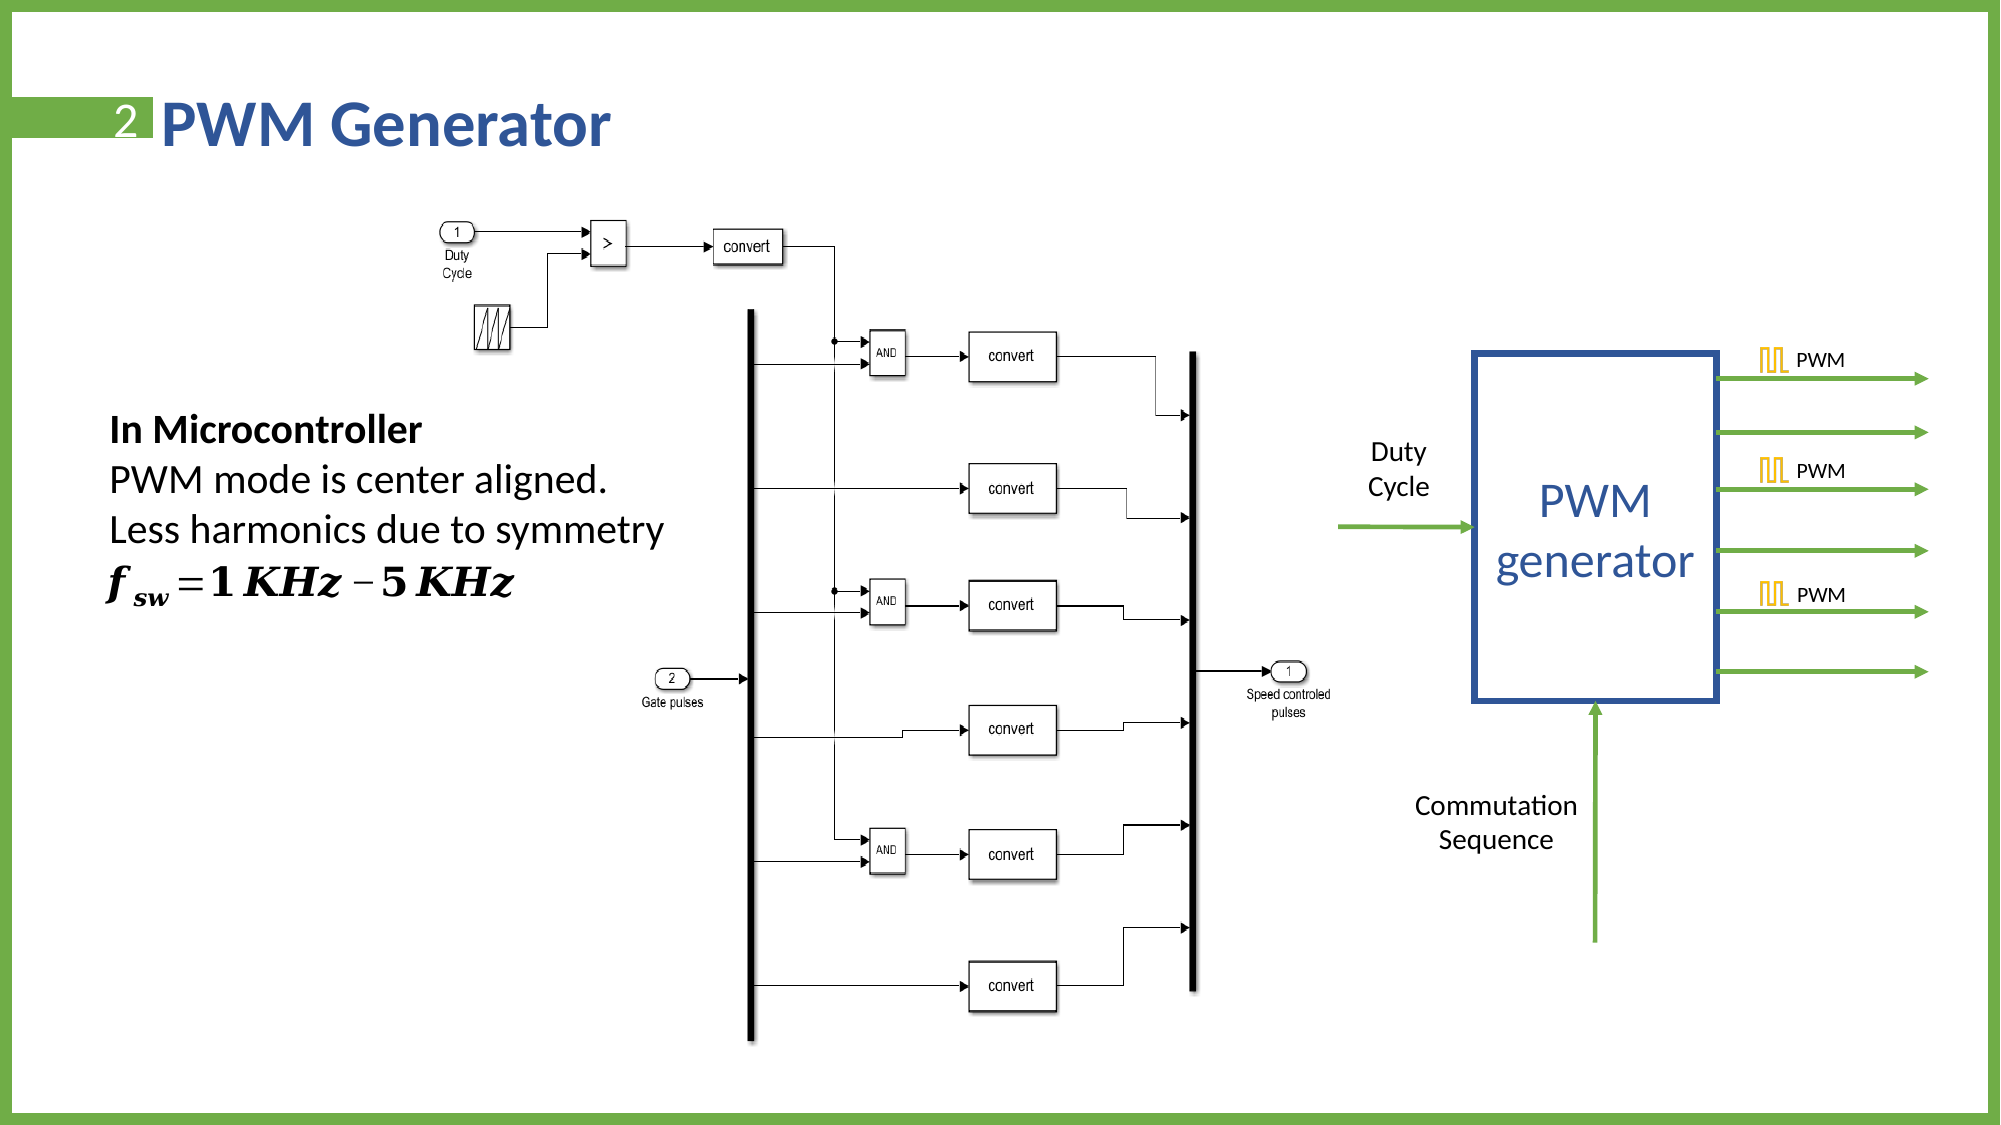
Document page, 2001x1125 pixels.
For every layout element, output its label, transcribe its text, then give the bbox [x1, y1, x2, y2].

text_box PWM Generator [146, 68, 976, 168]
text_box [5, 80, 154, 156]
text_box [4, 4, 1995, 1121]
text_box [1338, 338, 1929, 943]
picture [415, 209, 1338, 1052]
